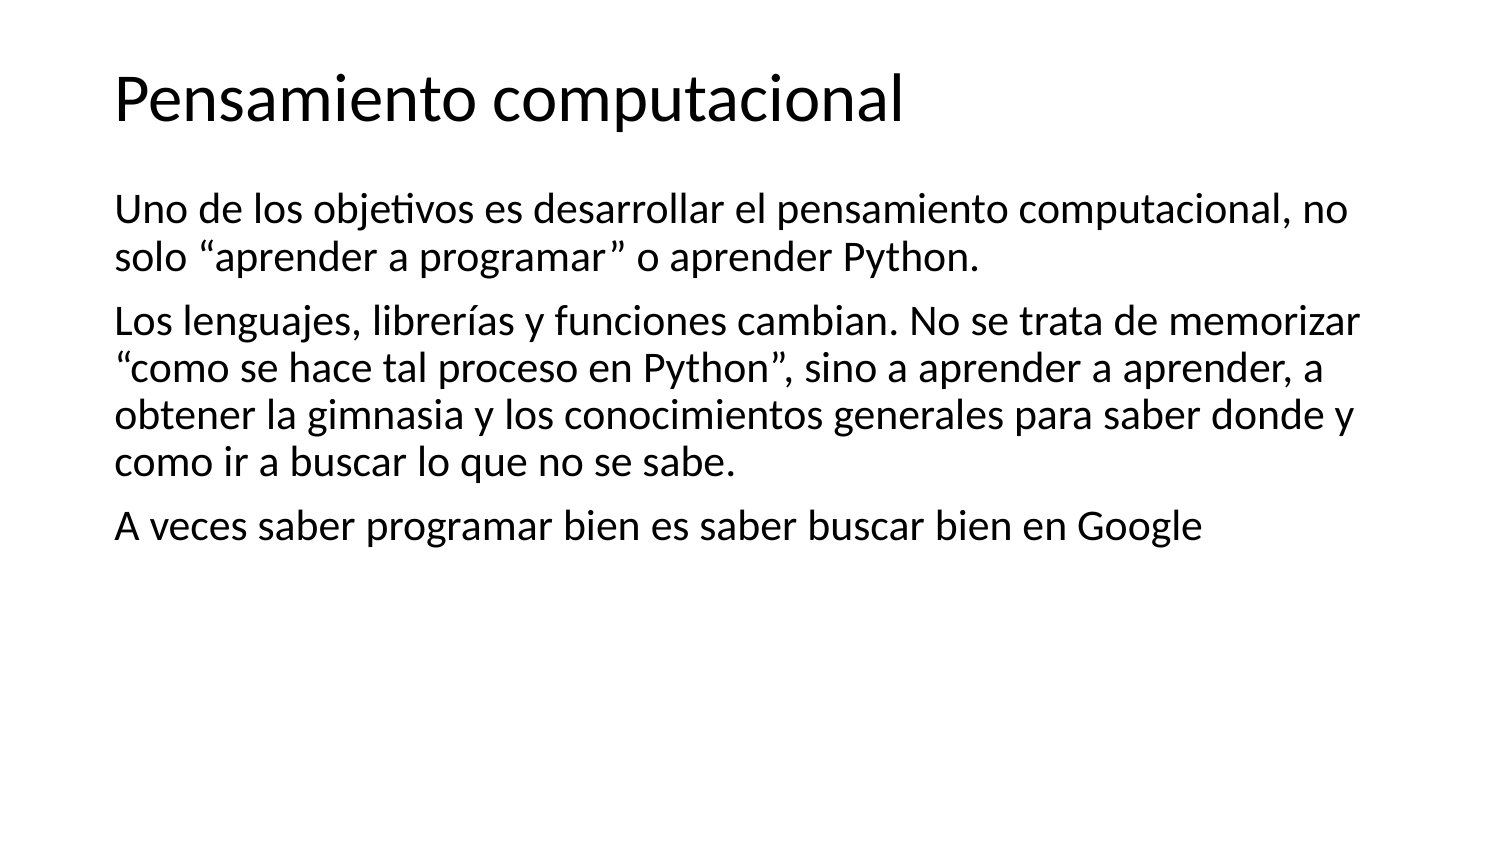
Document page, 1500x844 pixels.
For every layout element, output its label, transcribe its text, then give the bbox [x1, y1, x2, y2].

title Pensamiento computacional [103, 44, 1397, 153]
list Uno de los objetivos es desarrollar el pensamiento computacional, no solo “aprender a programar” o aprender Python. Los lenguajes, librerías y funciones cambian. No se trata de memorizar “como se hace tal proceso en Python”, sino a aprender a aprender, a obtener la gimnasia y los conocimientos generales para saber donde y como ir a buscar lo que no se sabe. A veces saber programar bien es saber buscar bien en Google [103, 174, 1397, 760]
